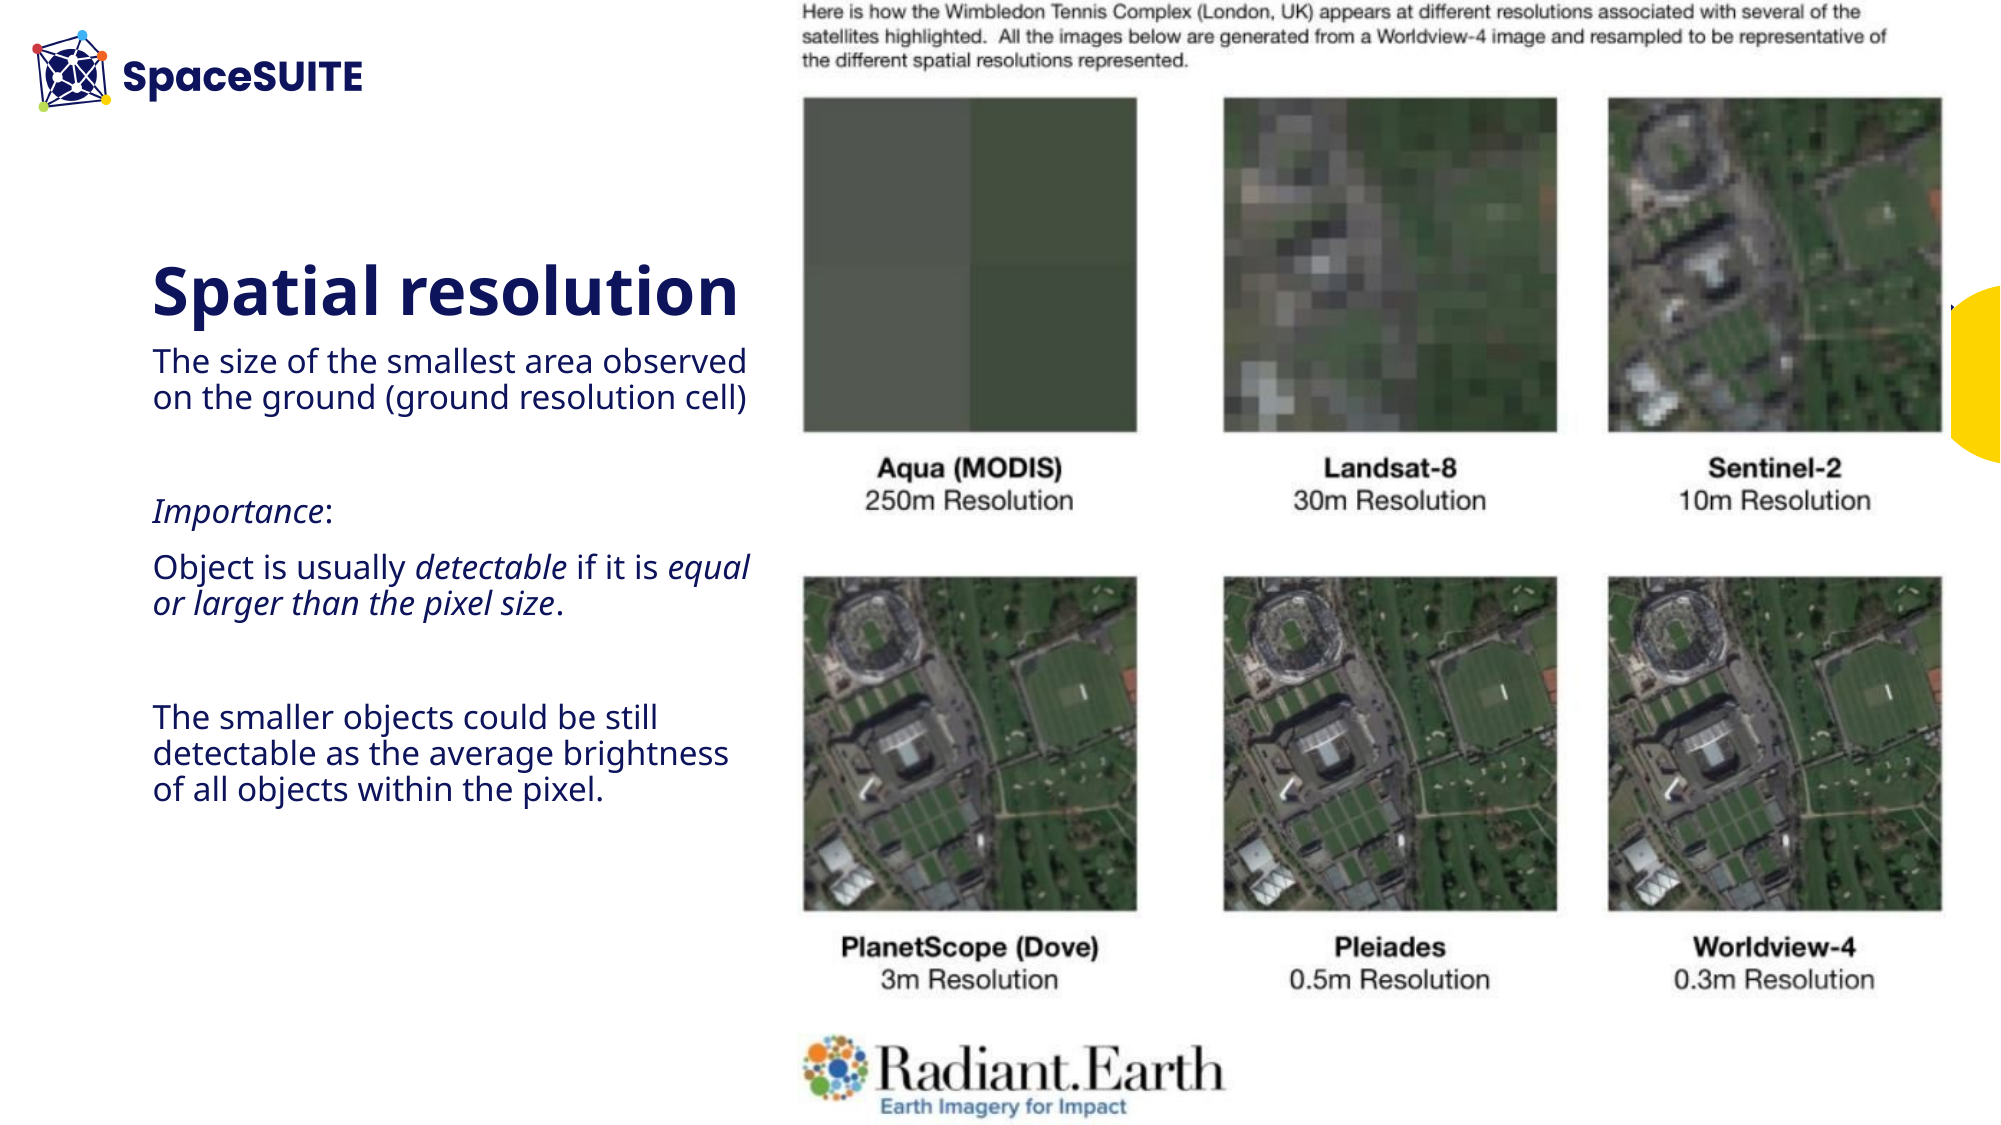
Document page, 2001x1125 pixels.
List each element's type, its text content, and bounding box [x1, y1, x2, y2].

list The size of the smallest area observed on the ground (ground resolution cell) Importance: Object is usually detectable if it is equal or larger than the pixel size. The smaller objects could be still detectable as the average brightness of all objects within the pixel. [137, 337, 783, 963]
title Spatial resolution [137, 161, 783, 337]
picture [796, 0, 1952, 1125]
picture [32, 30, 362, 112]
